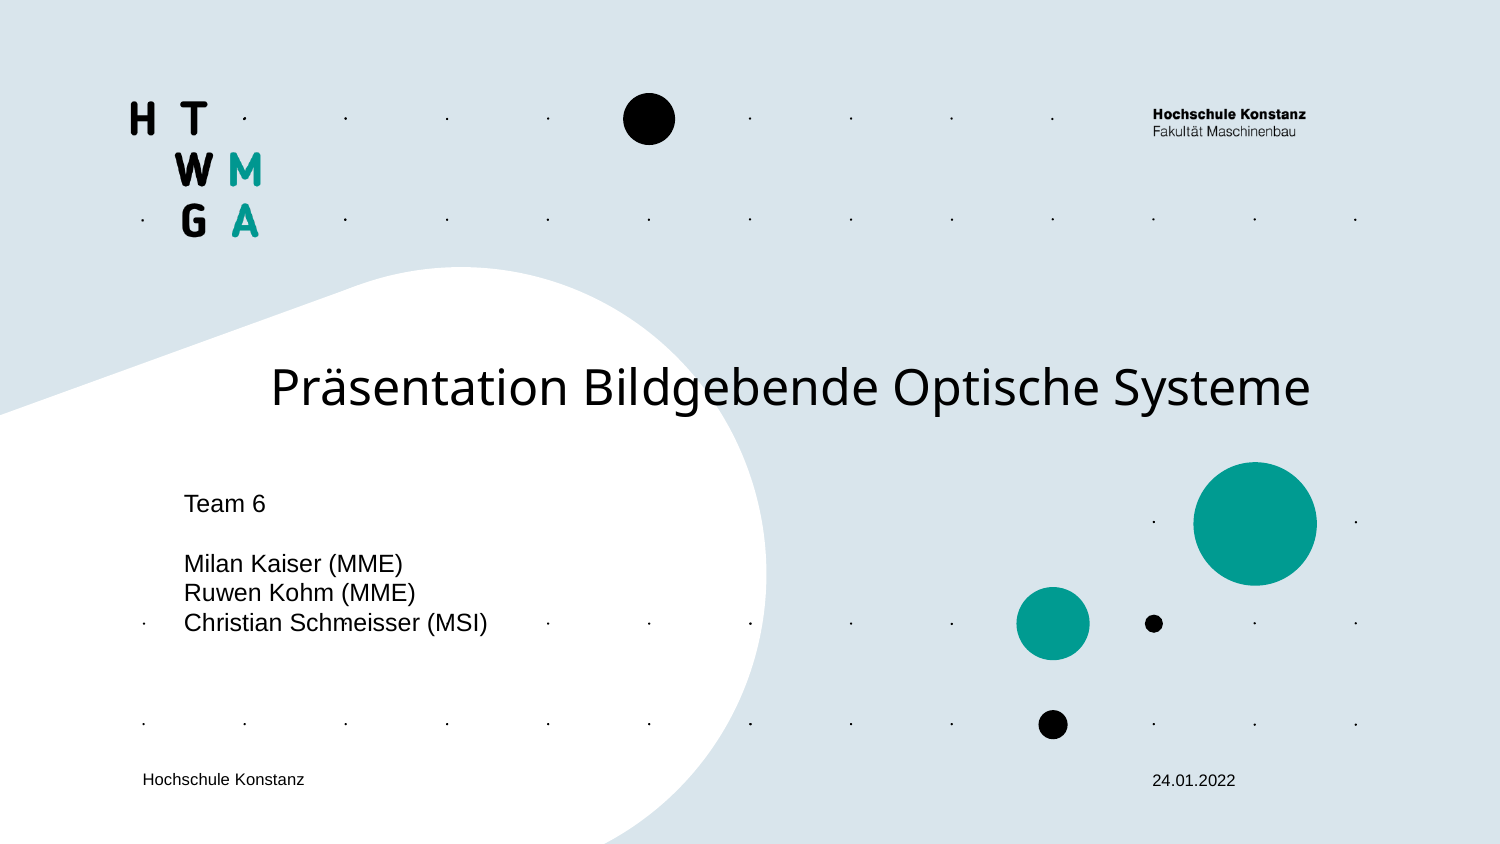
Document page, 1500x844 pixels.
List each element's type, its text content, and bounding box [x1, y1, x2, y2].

text_box Team 6 Milan Kaiser (MME) Ruwen Kohm (MME) Christian Schmeisser (MSI) [169, 479, 586, 645]
picture [1102, 67, 1462, 273]
picture [91, 67, 296, 271]
list Präsentation Bildgebende Optische Systeme [113, 348, 1469, 564]
